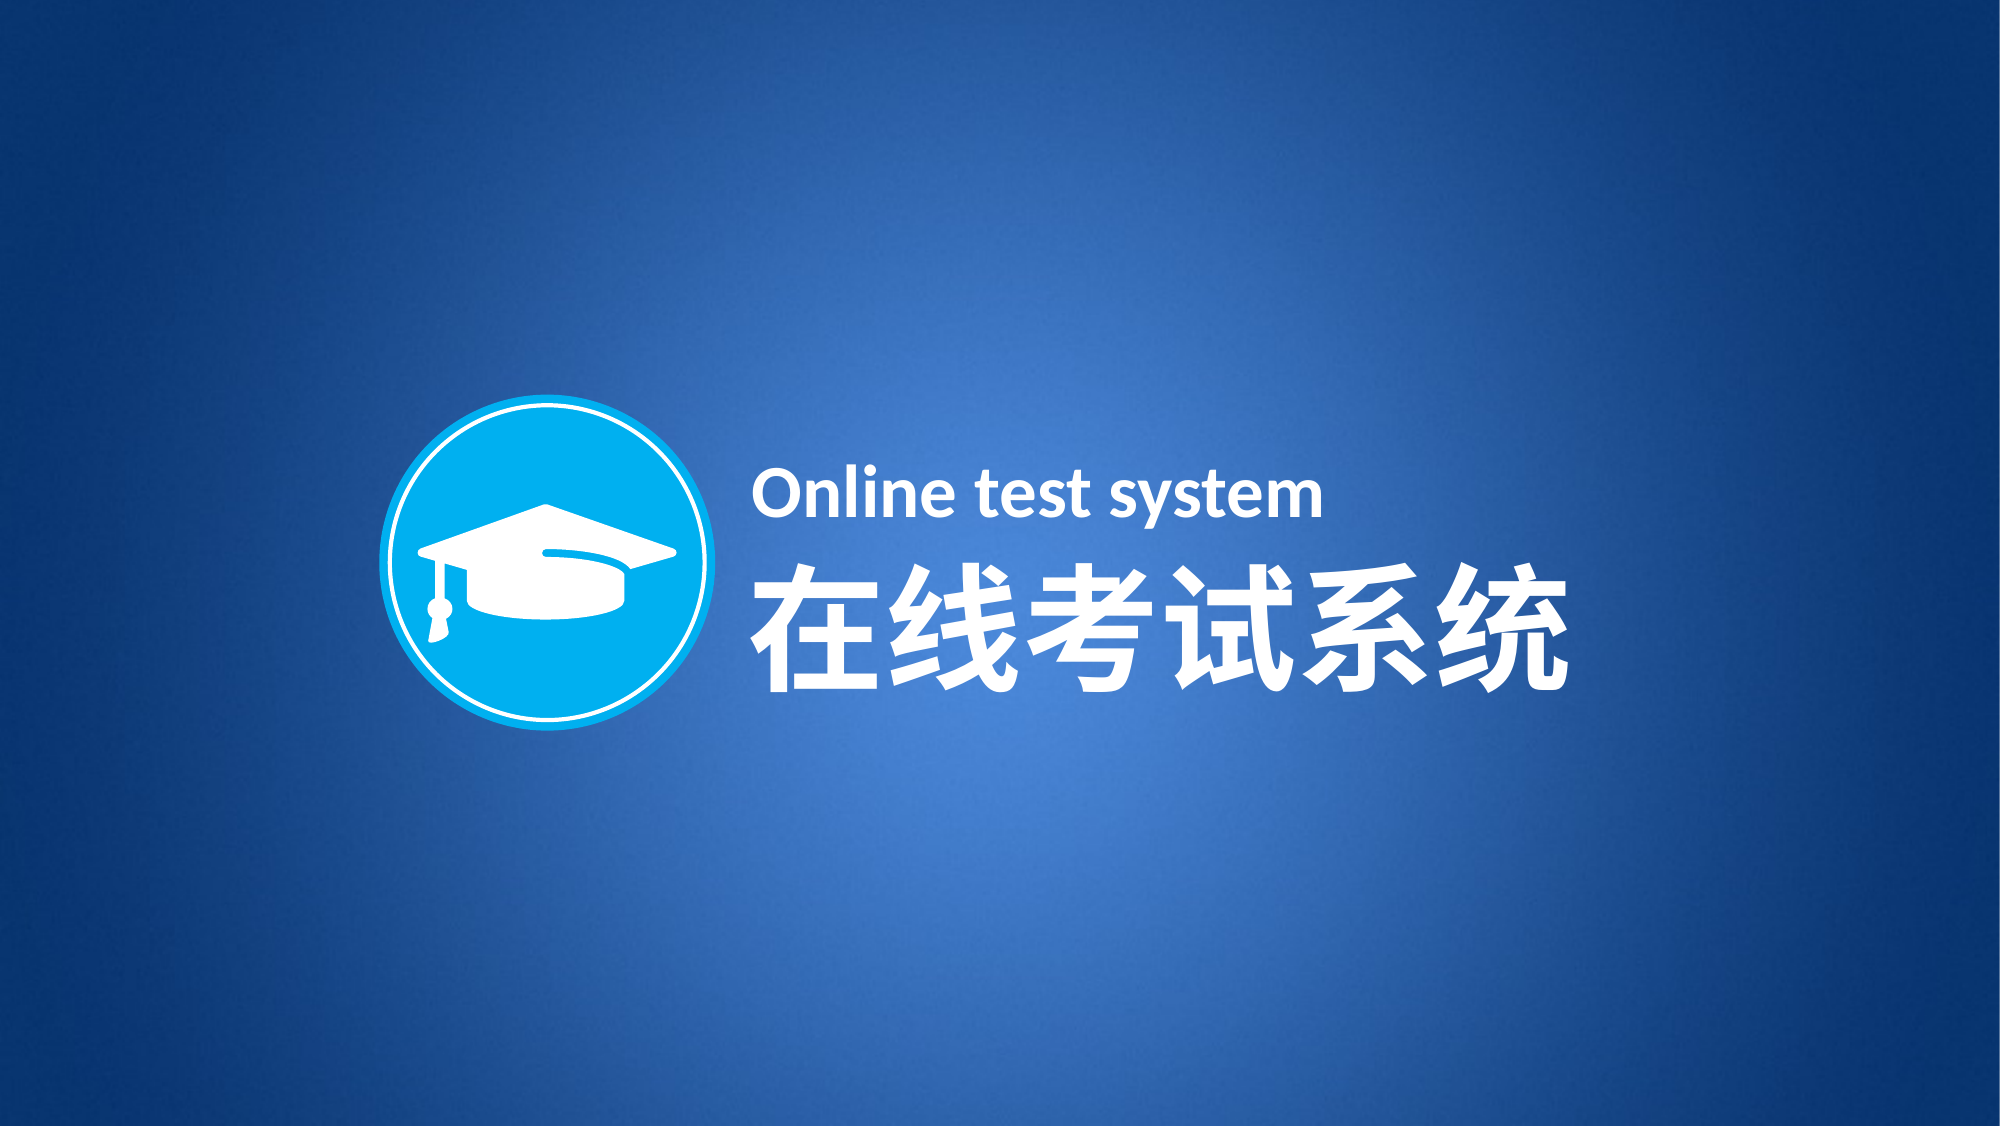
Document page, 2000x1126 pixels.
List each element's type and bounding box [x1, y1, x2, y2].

text_box [378, 394, 1621, 731]
picture [0, 0, 2000, 1126]
